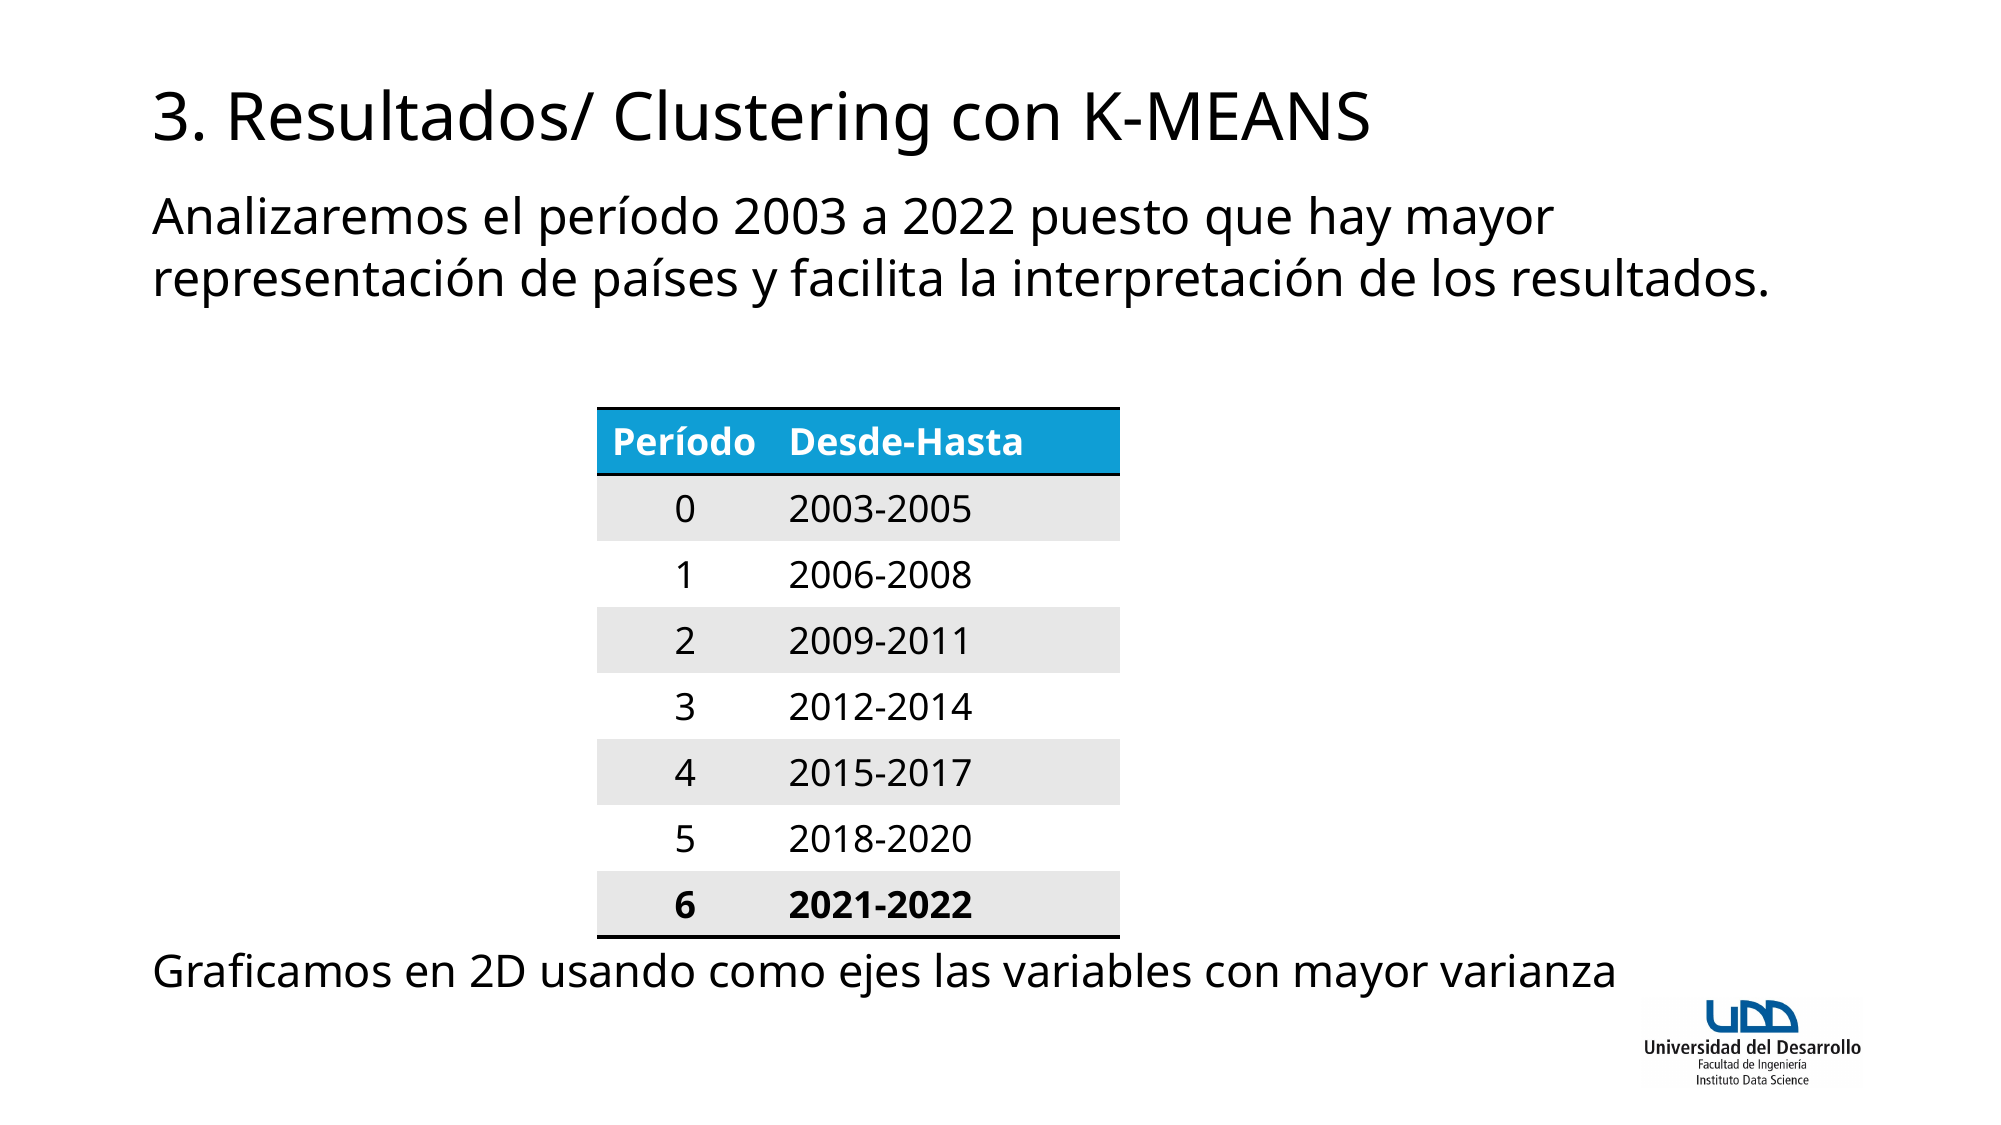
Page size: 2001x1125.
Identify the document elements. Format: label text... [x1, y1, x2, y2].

picture [1641, 1006, 1863, 1088]
table_cell 1 [597, 541, 774, 607]
table_header Período [597, 410, 774, 473]
table_cell 2012-2014 [774, 673, 1120, 739]
table_cell 3 [597, 673, 774, 739]
table_cell 5 [597, 805, 774, 871]
text_box Graficamos en 2D usando como ejes las variables con mayor varianza [137, 935, 1863, 1006]
table_cell 2018-2020 [774, 805, 1120, 871]
table_cell 2006-2008 [774, 541, 1120, 607]
title 3. Resultados/ Clustering con K-MEANS [137, 32, 1863, 176]
table_cell 4 [597, 739, 774, 805]
text_box Analizaremos el período 2003 a 2022 puesto que hay mayor representación de países y facilita la interpretación de los resultados. [137, 176, 1863, 318]
table_cell 2003-2005 [774, 476, 1120, 541]
table_cell 2009-2011 [774, 607, 1120, 673]
table_cell 2 [597, 607, 774, 673]
table_cell 2015-2017 [774, 739, 1120, 805]
table_cell 0 [597, 476, 774, 541]
table_header Desde-Hasta [774, 410, 1120, 473]
table_cell 2021-2022 [774, 871, 1120, 935]
table_cell 6 [597, 871, 774, 935]
